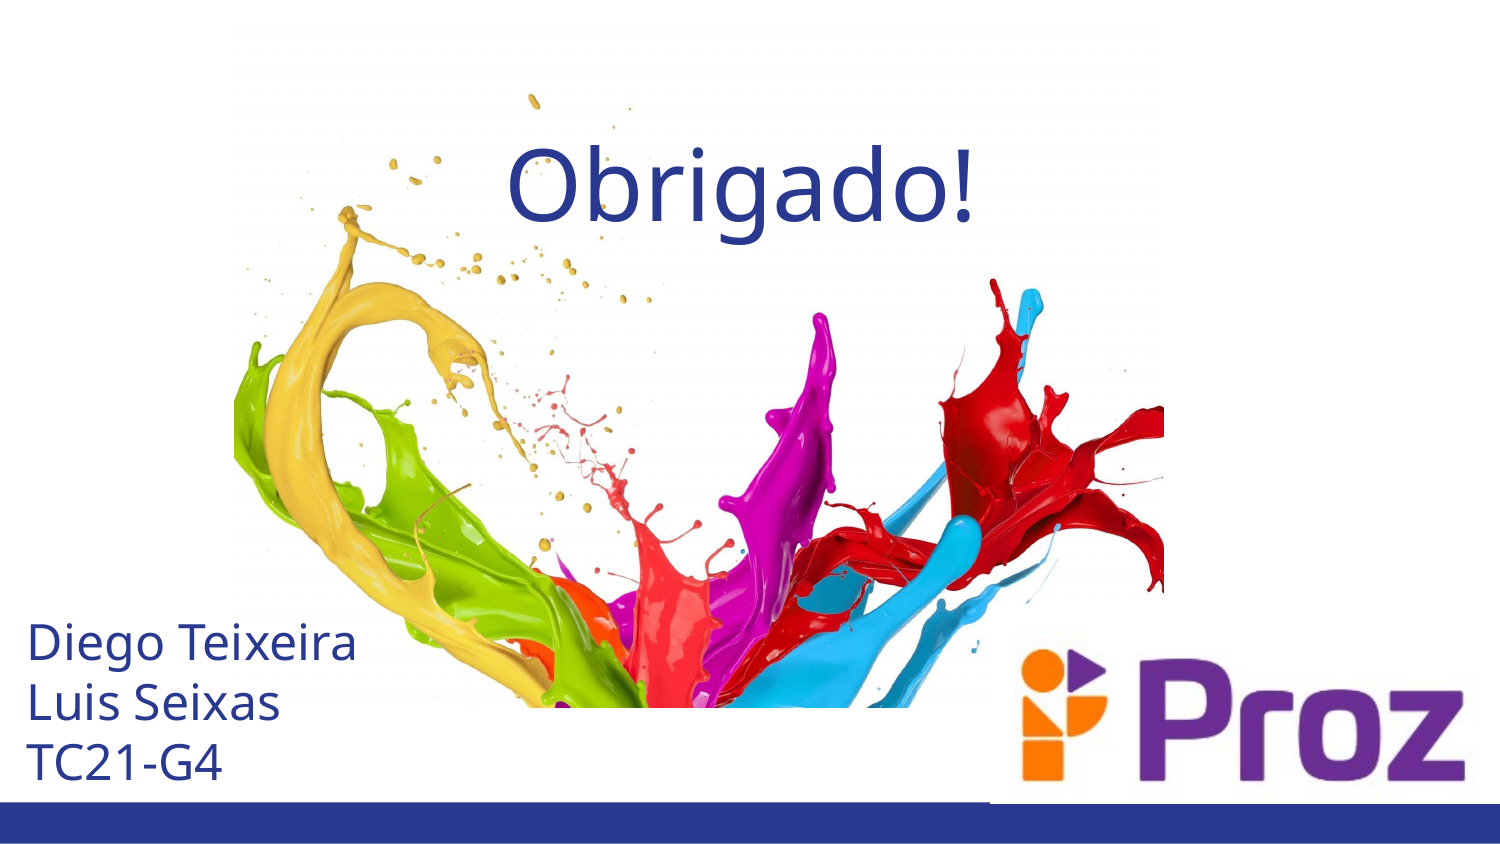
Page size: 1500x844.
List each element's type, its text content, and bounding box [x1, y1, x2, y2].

picture [234, 10, 1500, 804]
title Diego Teixeira Luis Seixas TC21-G4 [11, 595, 497, 792]
